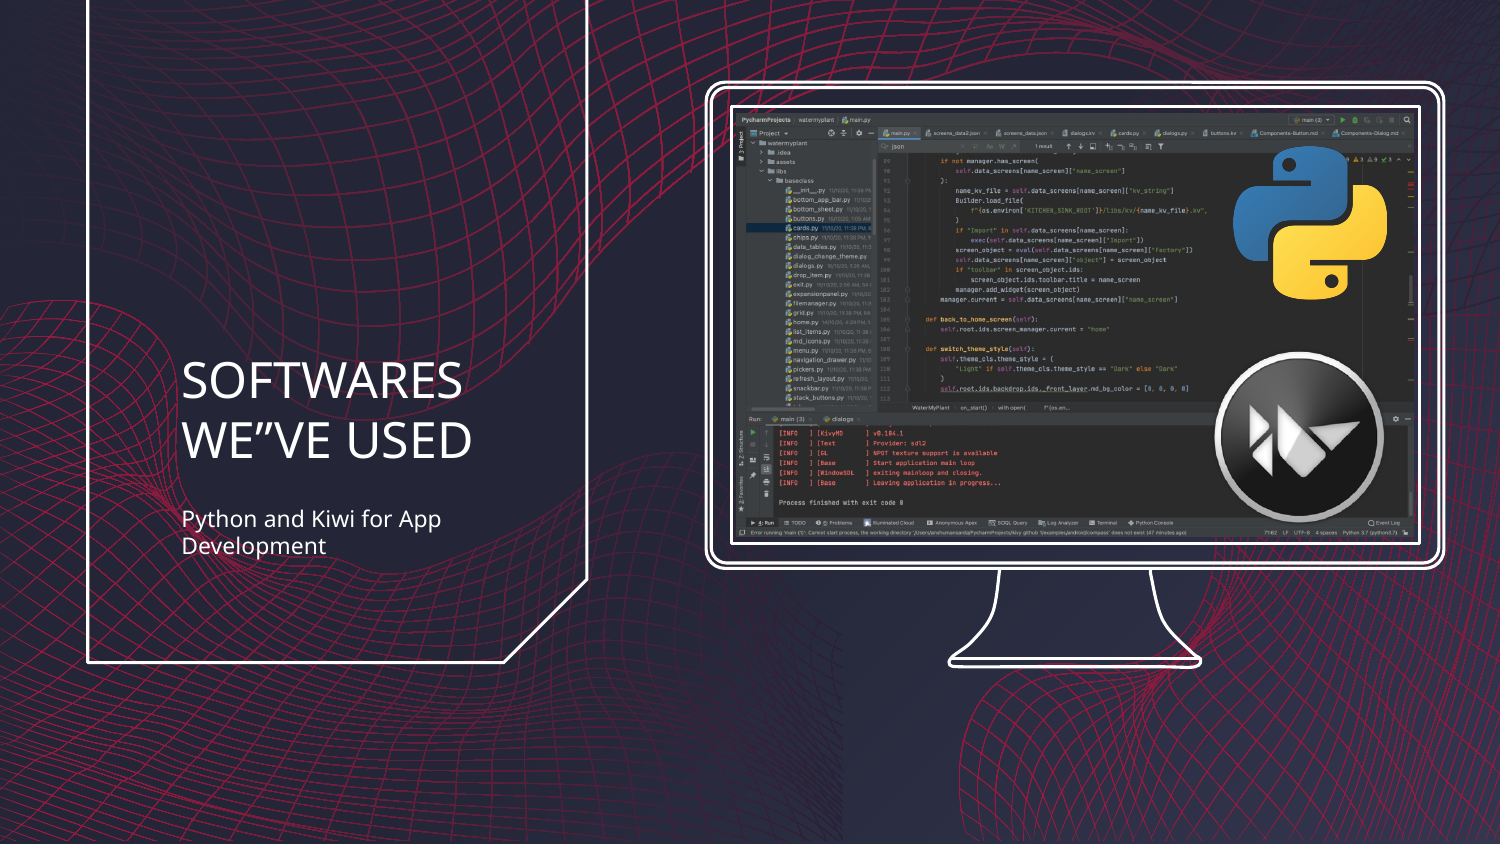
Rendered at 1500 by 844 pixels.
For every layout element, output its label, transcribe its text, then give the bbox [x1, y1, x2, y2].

title SOFTWARES WE”VE USED [166, 146, 540, 484]
subtitle Python and Kiwi for App Development [166, 489, 526, 620]
text_box [87, 0, 587, 663]
picture [735, 113, 1414, 538]
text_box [705, 81, 1445, 668]
